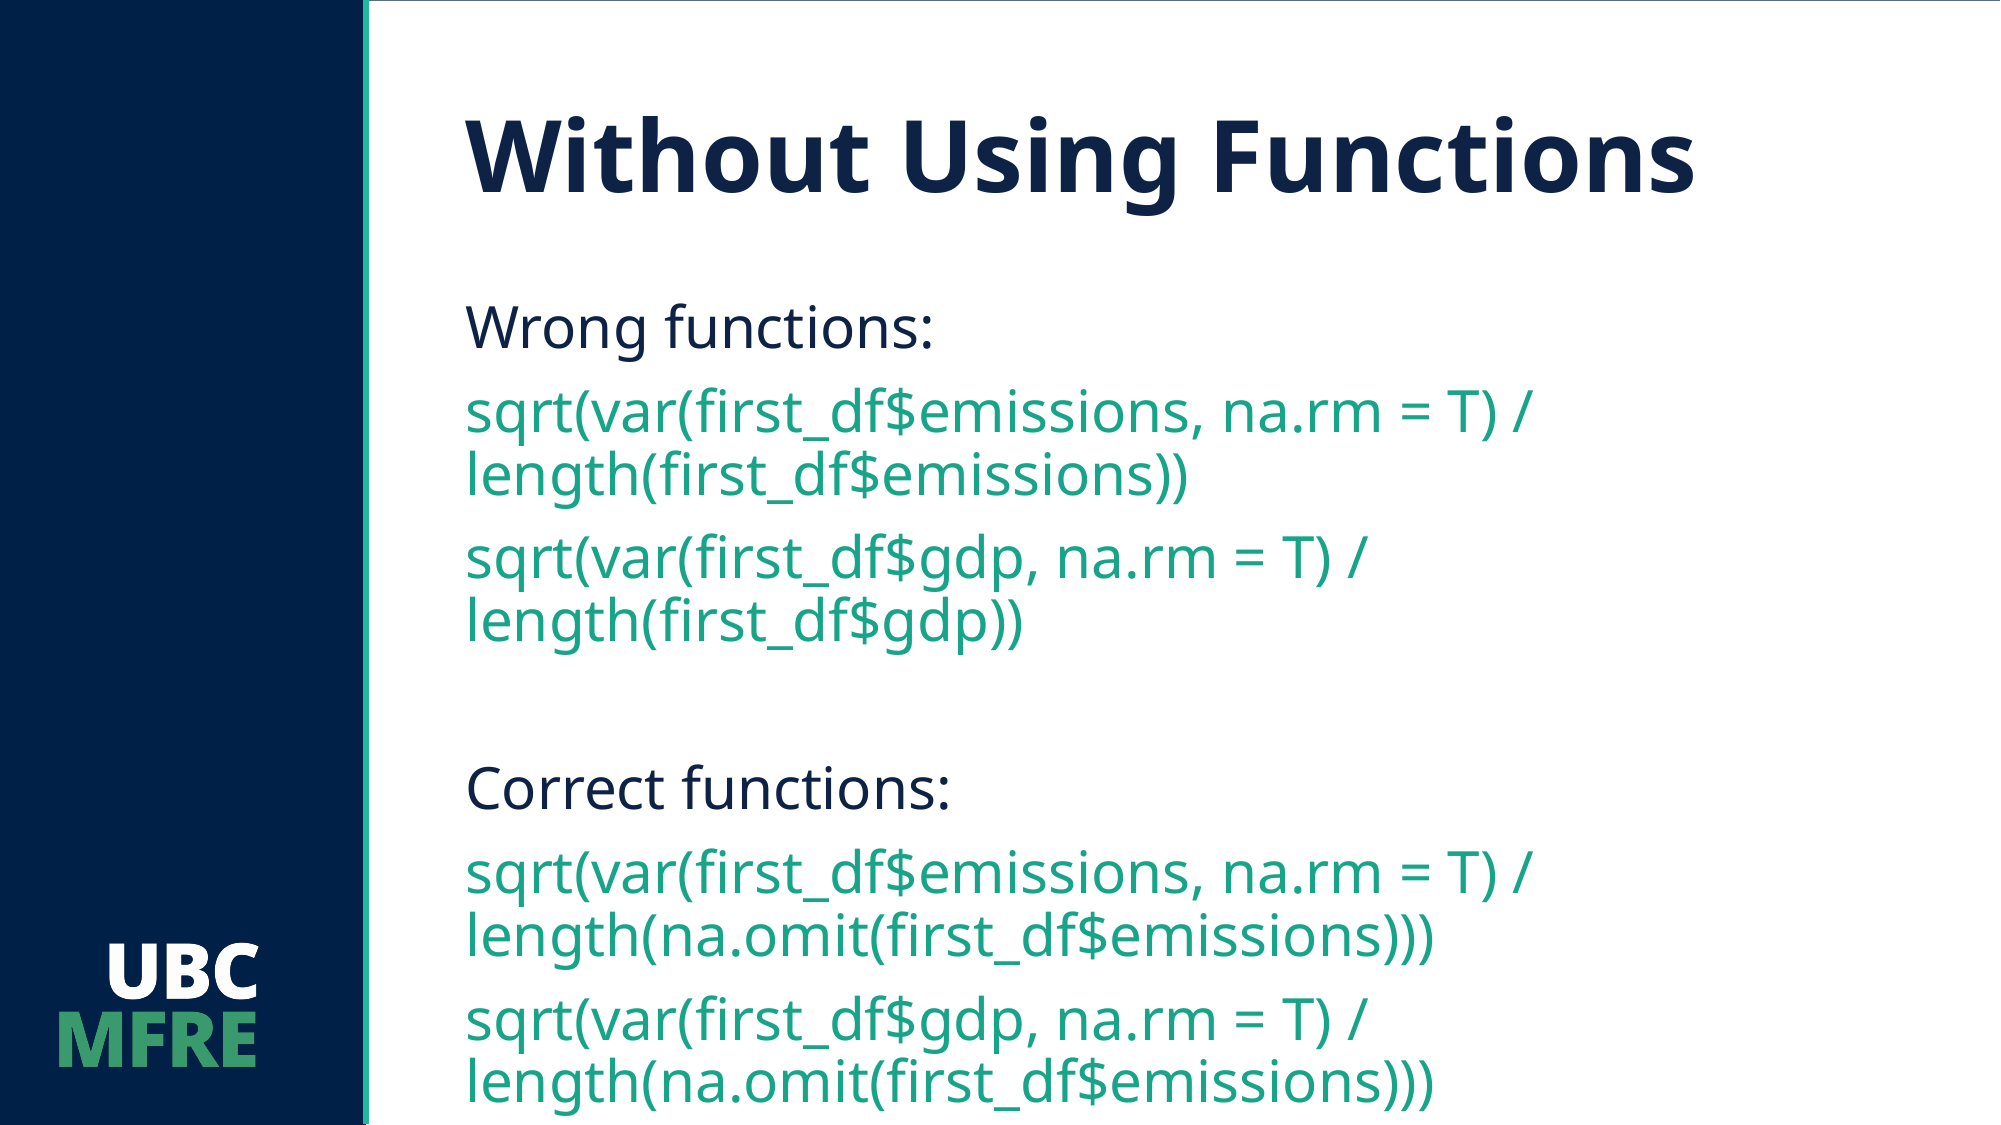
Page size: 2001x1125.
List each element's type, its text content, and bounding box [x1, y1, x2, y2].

title Without Using Functions [450, 50, 1943, 269]
picture [37, 928, 279, 1083]
list Wrong functions: sqrt(var(first_df$emissions, na.rm = T) / length(first_df$emissions)) sqrt(var(first_df$gdp, na.rm = T) / length(first_df$gdp)) Correct functions: sqrt(var(first_df$emissions, na.rm = T) / length(na.omit(first_df$emissions))) sqrt(var(first_df$gdp, na.rm = T) / length(na.omit(first_df$emissions))) [450, 290, 1943, 1083]
